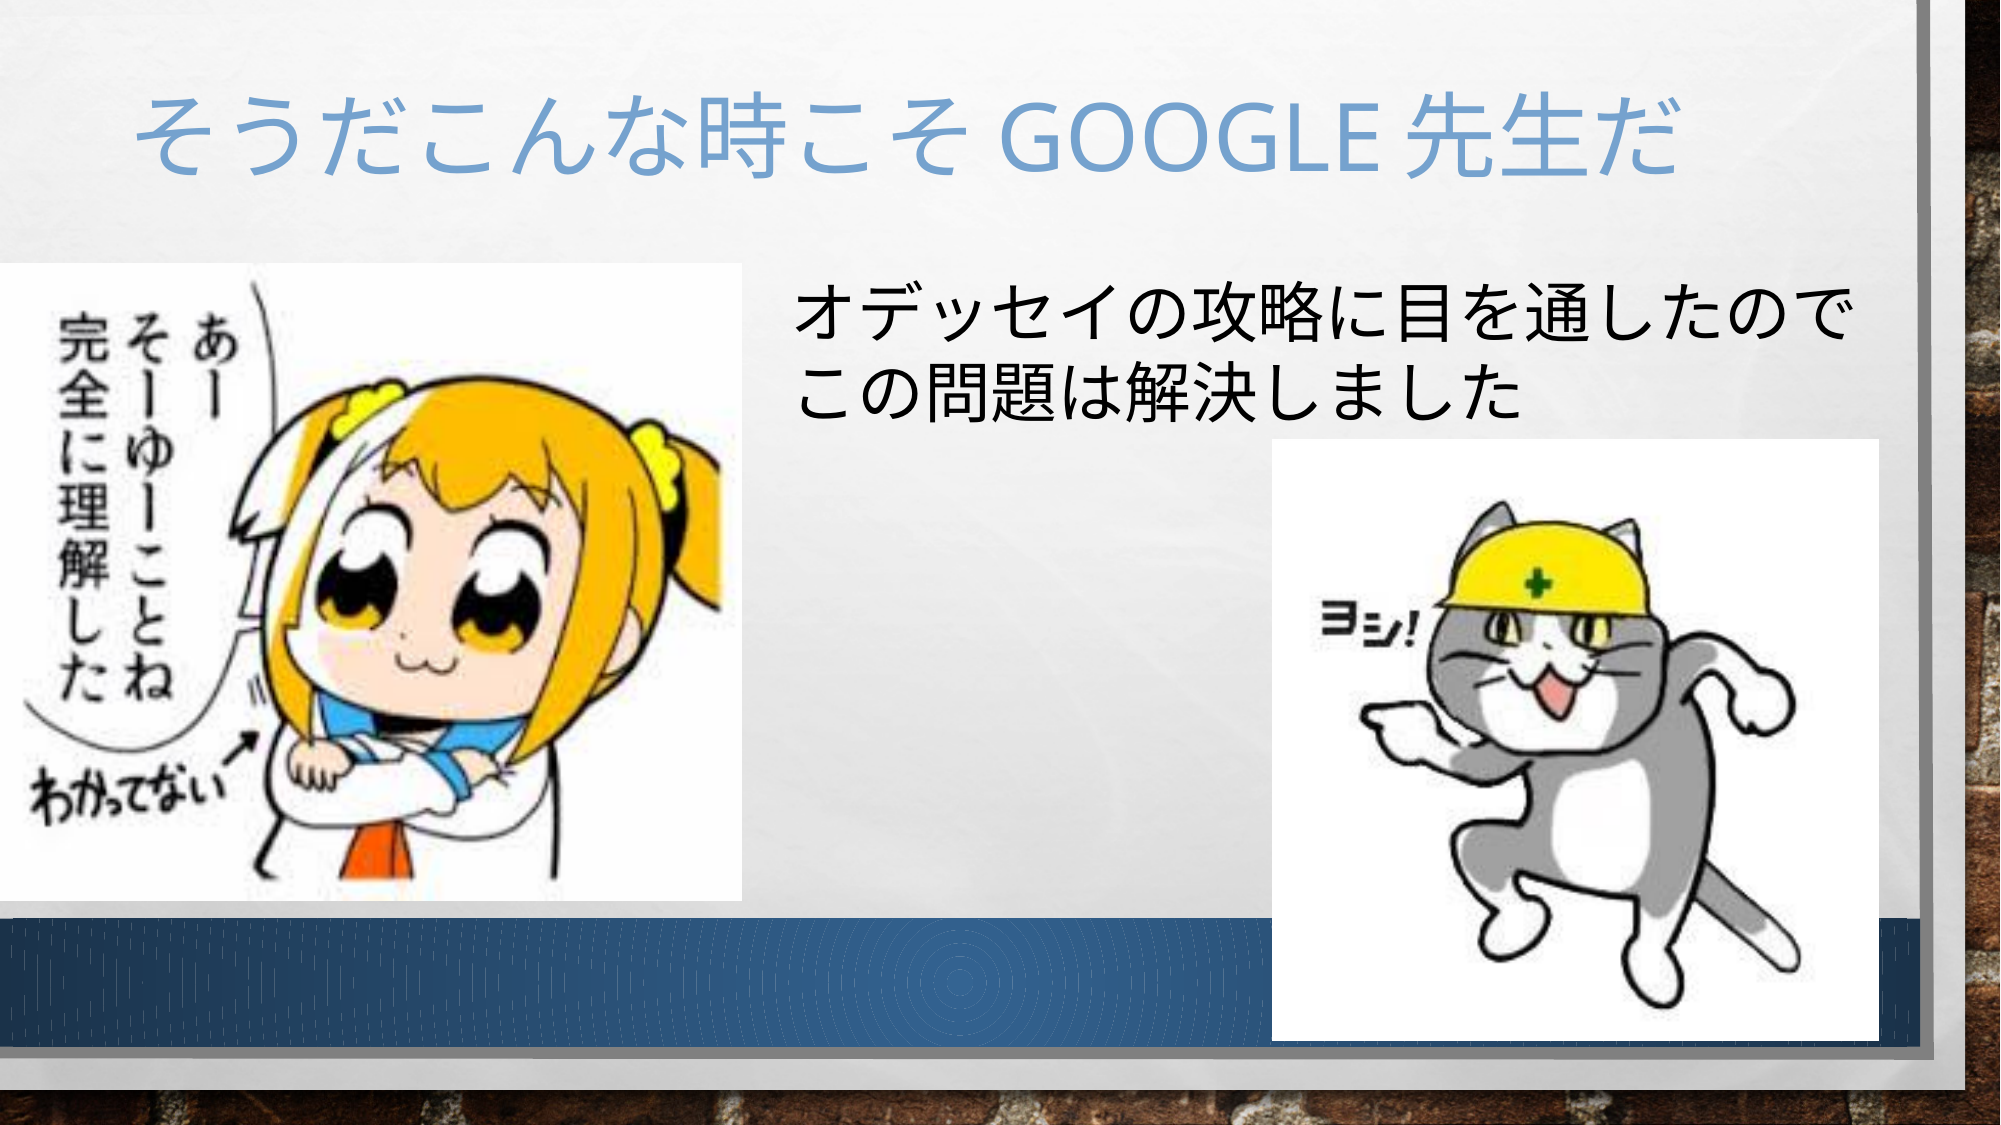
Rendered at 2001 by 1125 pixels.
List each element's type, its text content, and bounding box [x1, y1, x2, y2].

picture [0, 0, 2000, 1125]
title そうだこんな時こそgoogle先生だ [112, 46, 1818, 235]
picture [1272, 439, 1879, 1042]
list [0, 263, 742, 901]
text_box オデッセイの攻略に目を通したので この問題は解決しました [776, 263, 1874, 438]
